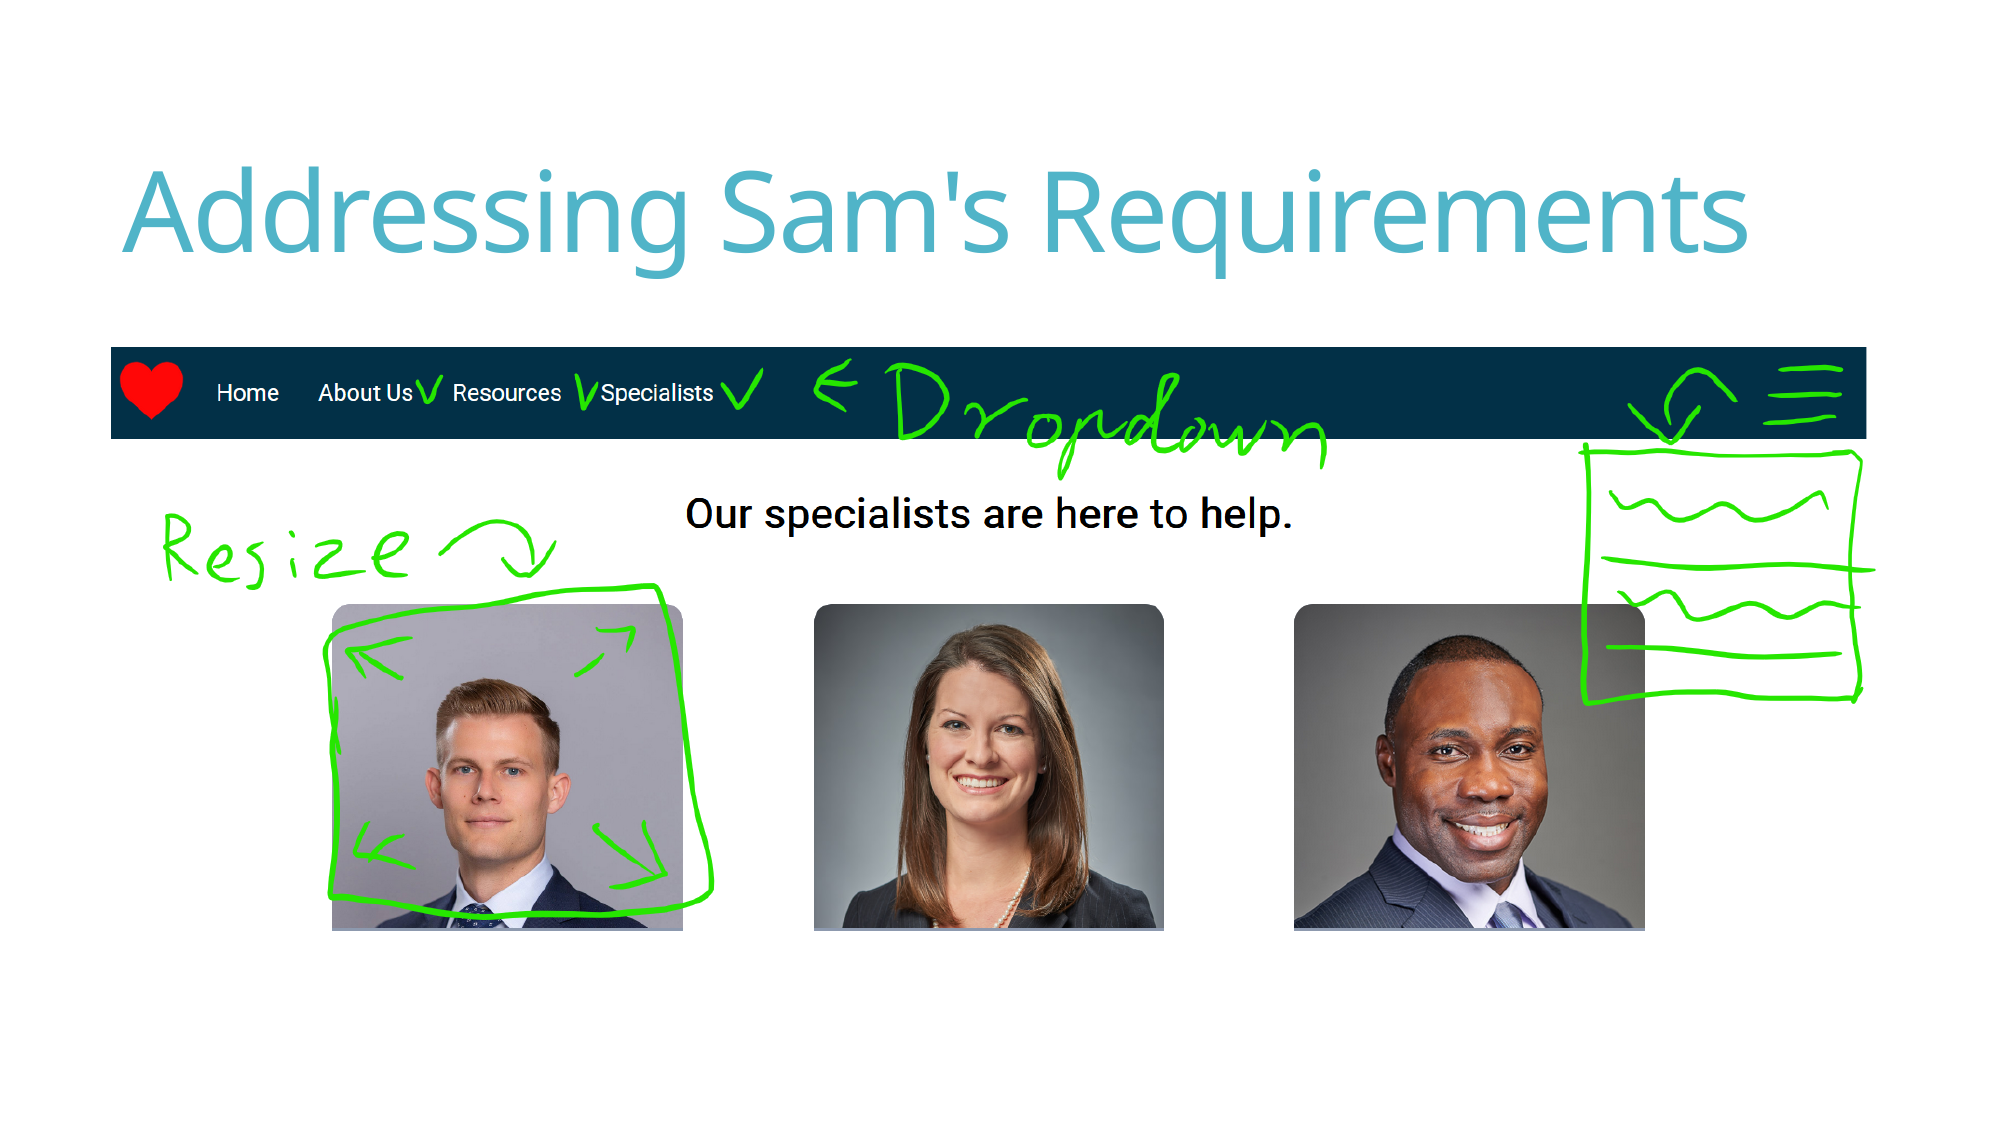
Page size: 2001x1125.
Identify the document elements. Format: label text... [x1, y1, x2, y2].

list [110, 346, 1876, 931]
title Addressing Sam's Requirements [107, 81, 1875, 354]
